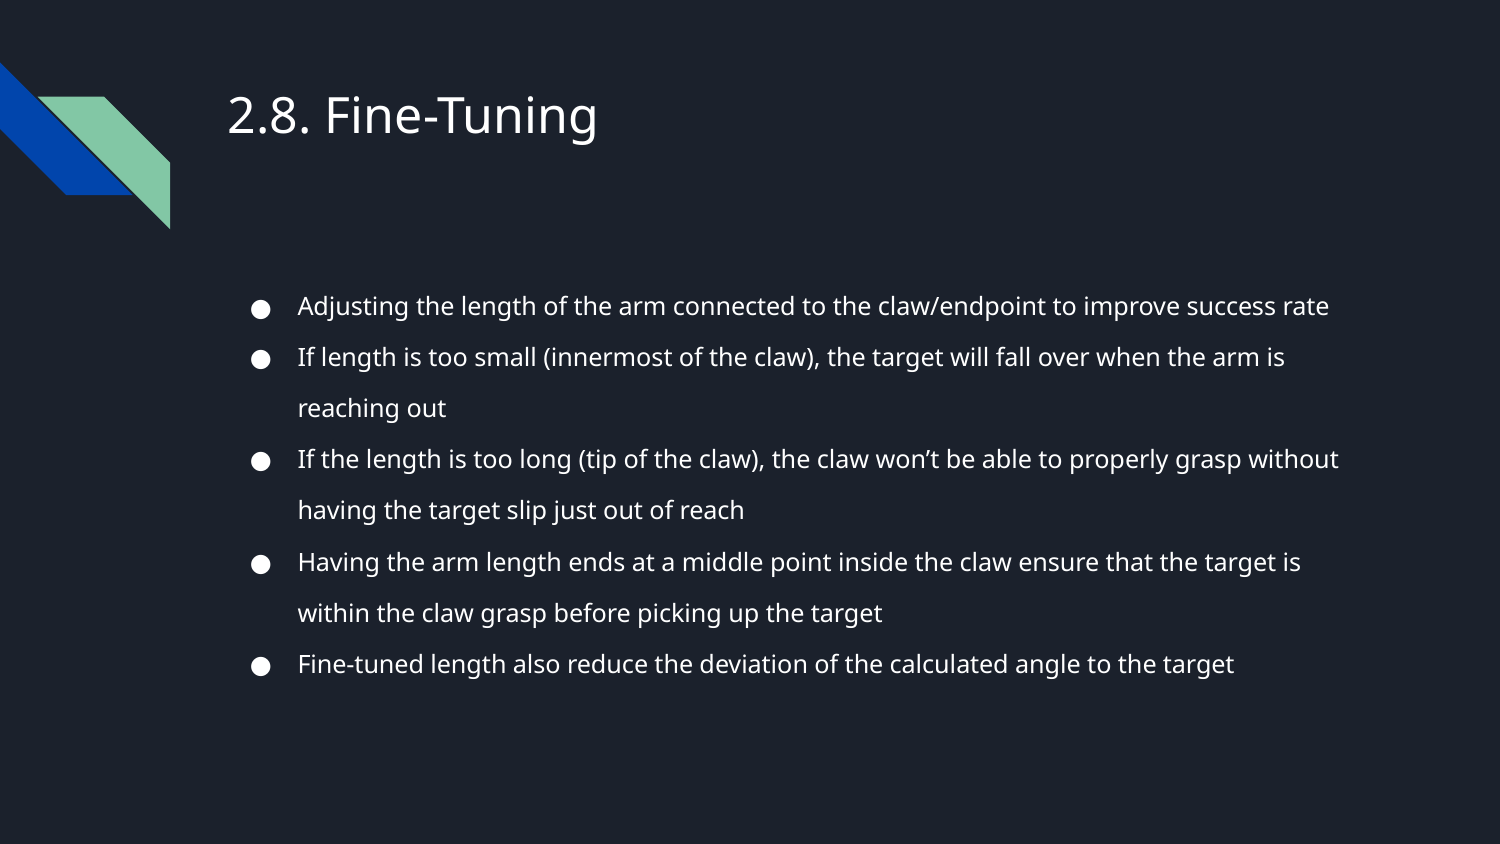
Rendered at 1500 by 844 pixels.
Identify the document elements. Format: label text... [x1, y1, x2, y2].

list Adjusting the length of the arm connected to the claw/endpoint to improve success rate If length is too small (innermost of the claw), the target will fall over when the arm is reaching out If the length is too long (tip of the claw), the claw won’t be able to properly grasp without having the target slip just out of reach Having the arm length ends at a middle point inside the claw ensure that the target is within the claw grasp before picking up the target Fine-tuned length also reduce the deviation of the calculated angle to the target [212, 257, 1368, 735]
title 2.8. Fine-Tuning [212, 64, 1368, 215]
